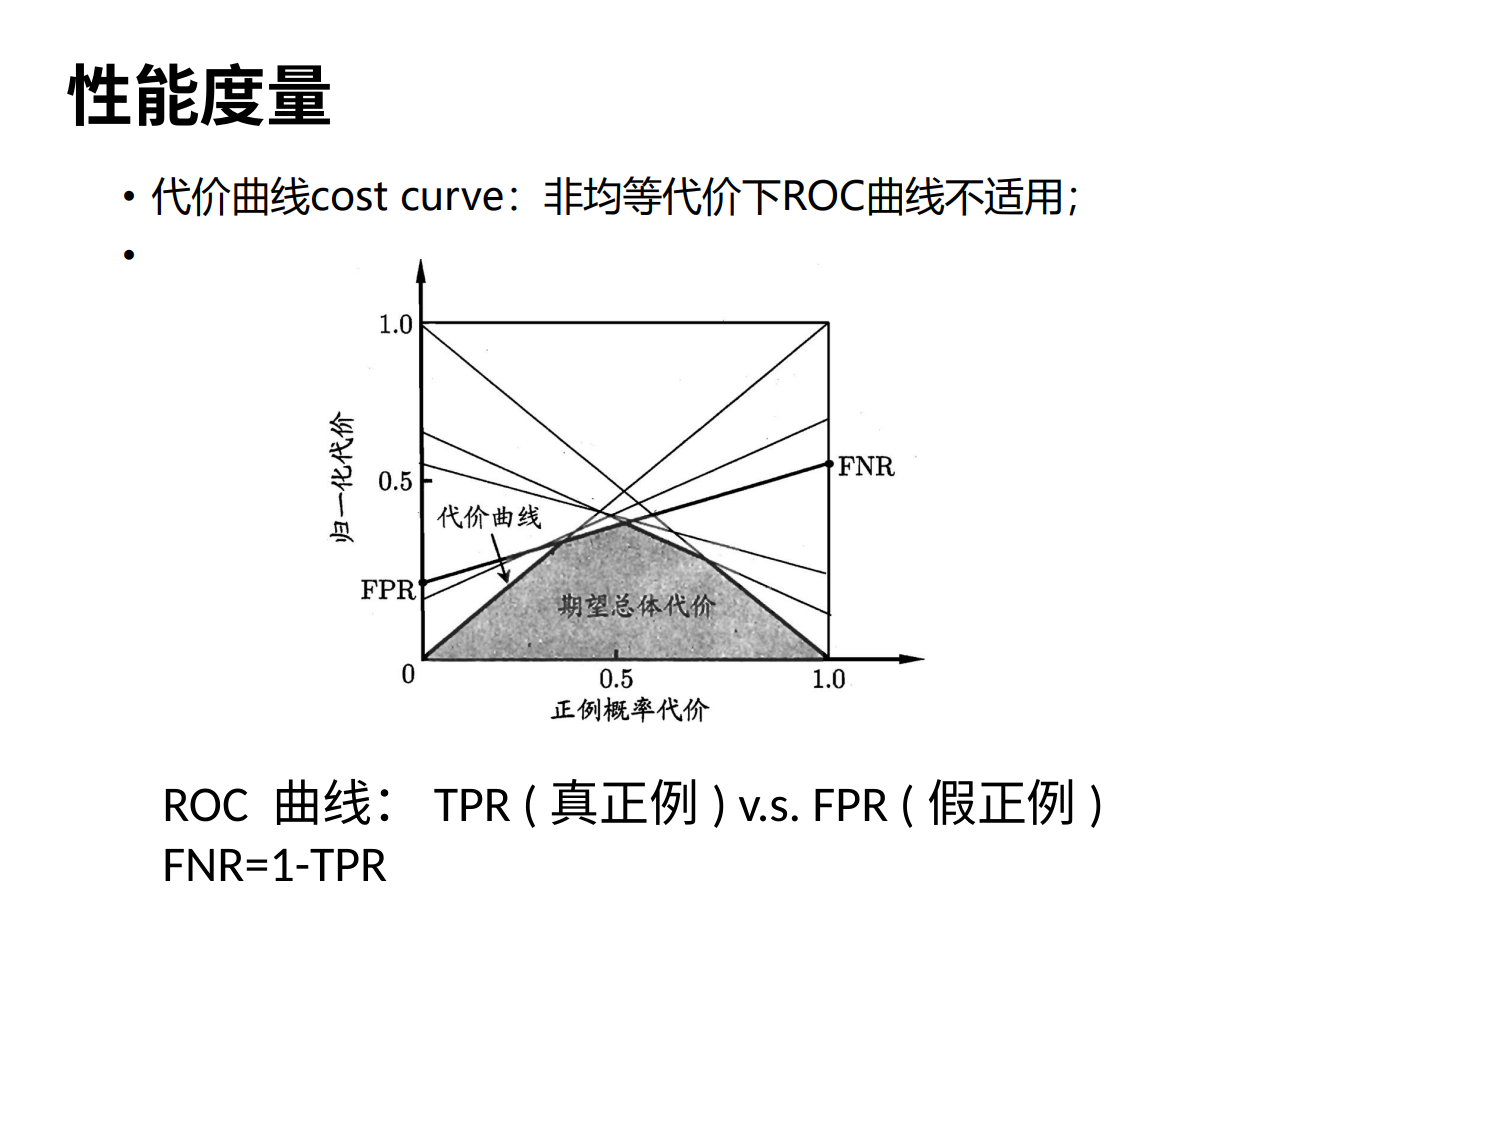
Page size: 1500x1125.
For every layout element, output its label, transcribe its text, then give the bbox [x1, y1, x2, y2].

title 性能度量 [0, 0, 1350, 188]
picture [17, 160, 1176, 740]
text_box ROC 曲线：TPR (真正例) v.s. FPR (假正例) FNR=1-TPR [147, 764, 1140, 899]
